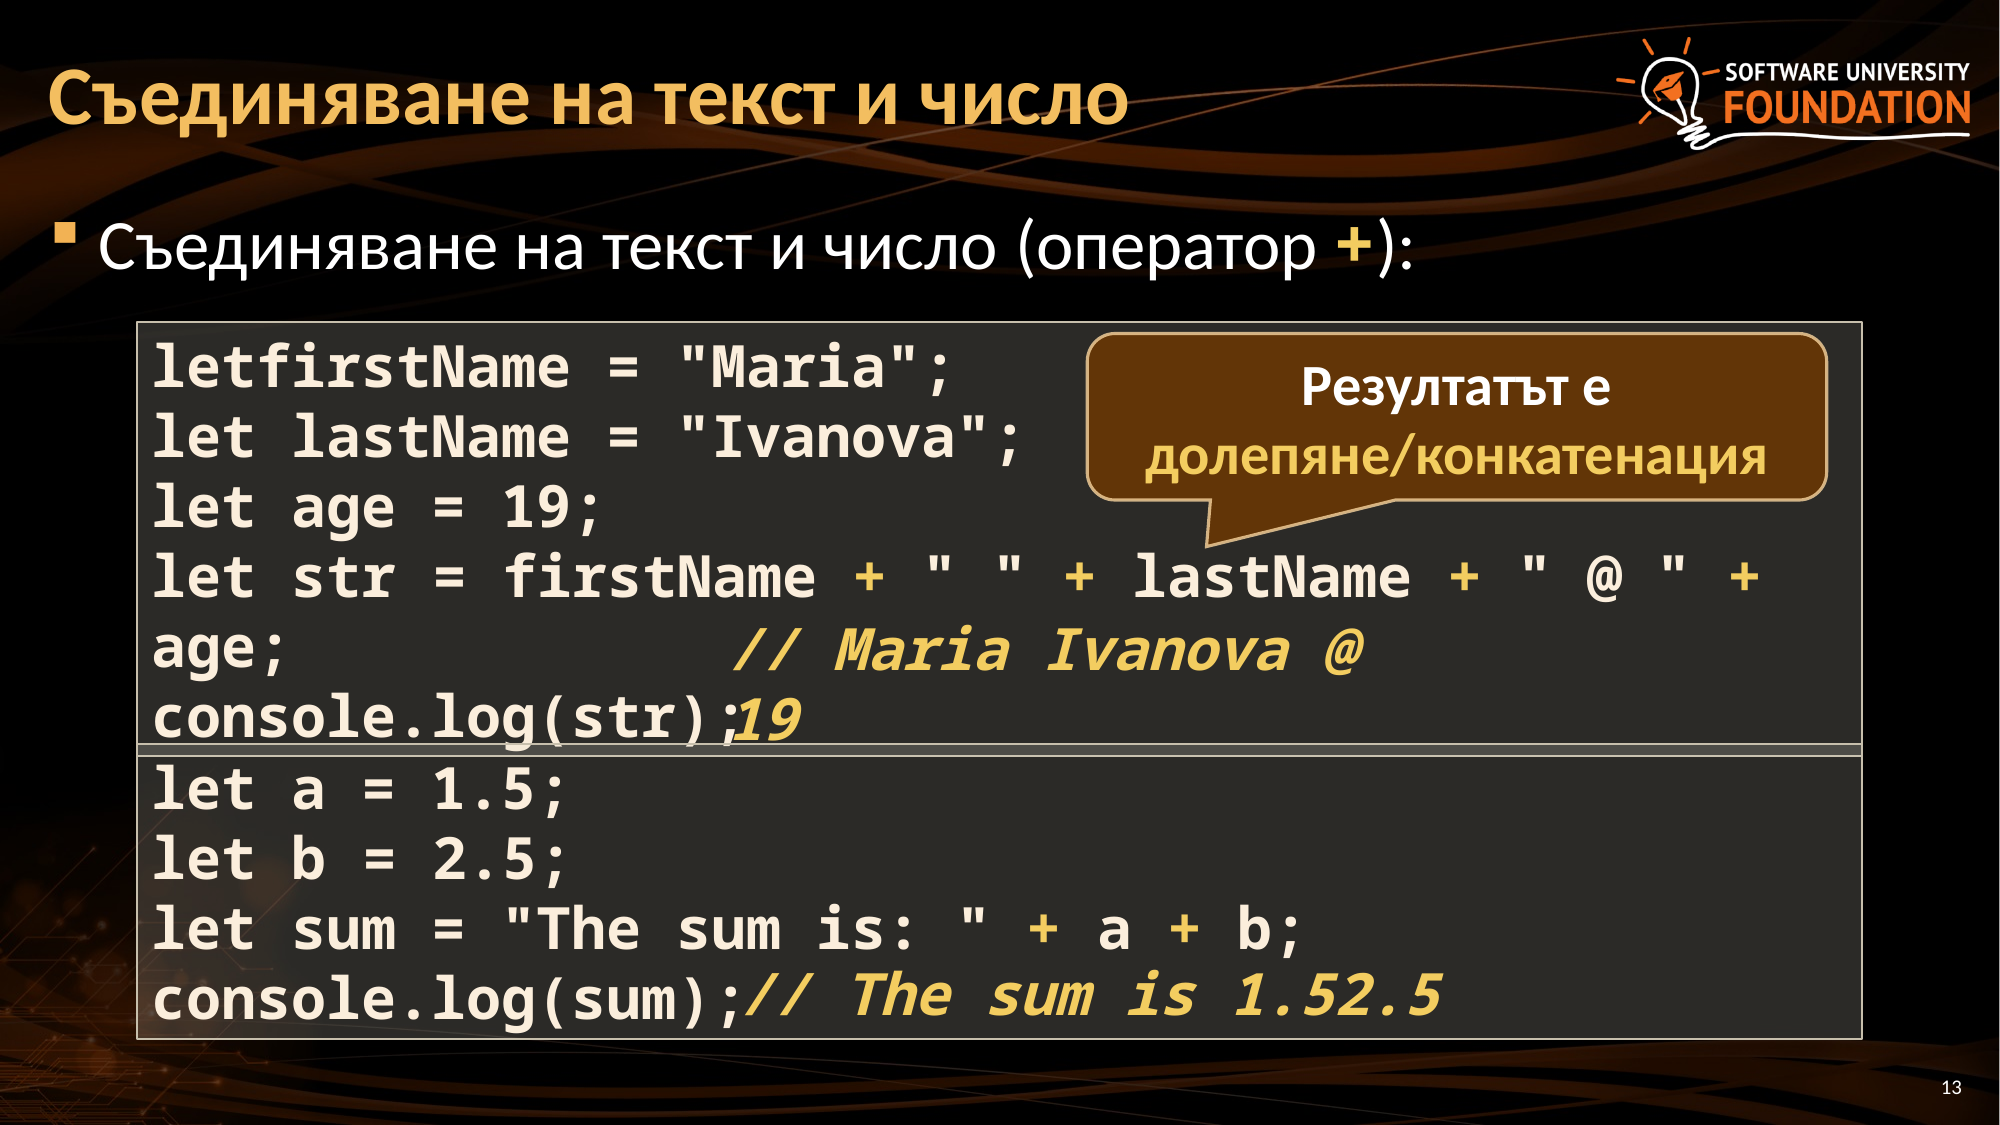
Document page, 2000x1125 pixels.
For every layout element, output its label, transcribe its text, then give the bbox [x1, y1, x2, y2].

text_box // The sum is 1.52.5 [689, 950, 1454, 1035]
text_box Резултатът е долепяне/конкатенация [1086, 332, 1828, 548]
picture [0, 0, 2000, 1125]
list Съединяване на текст и число (оператор +): [31, 188, 1968, 1103]
title Съединяване на текст и число [30, 6, 1602, 189]
text_box // Maria Ivanova @ 19 [712, 604, 1425, 760]
text_box let a = 1.5; let b = 2.5; let sum = "The sum is: " + a + b; console.log(sum); [137, 744, 1863, 1039]
text_box letfirstName = "Maria"; let lastName = "Ivanova"; let age = 19; let str = firstName + " " + lastName + " @ " + age; console.log(str); [137, 321, 1863, 744]
